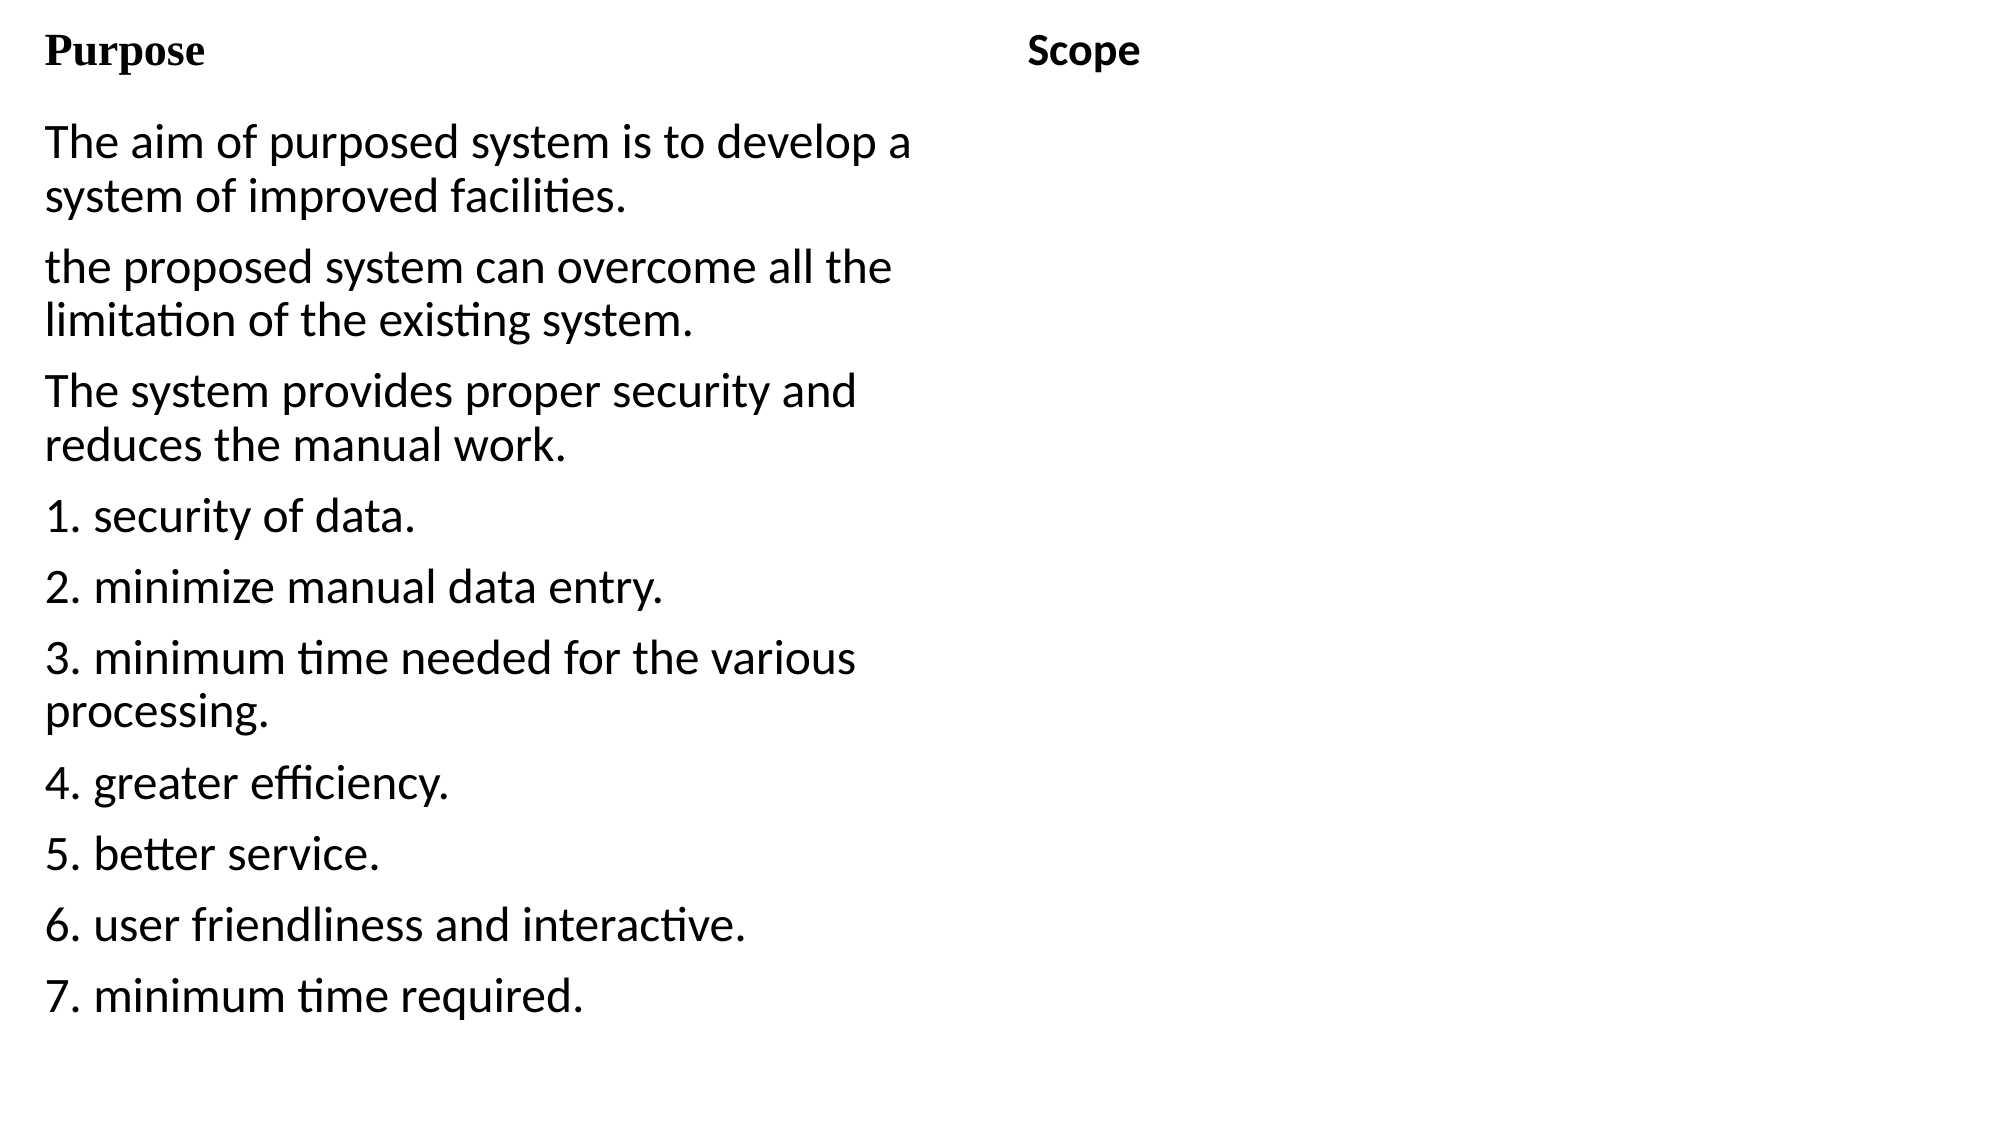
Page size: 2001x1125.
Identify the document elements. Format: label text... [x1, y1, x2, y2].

list Purpose [29, 18, 960, 84]
list Scope [1012, 18, 1960, 84]
list The aim of purposed system is to develop a system of improved facilities. the proposed system can overcome all the limitation of the existing system. The system provides proper security and reduces the manual work. 1. security of data. 2. minimize manual data entry. 3. minimum time needed for the various processing. 4. greater efficiency. 5. better service. 6. user friendliness and interactive. 7. minimum time required. [29, 108, 960, 1032]
